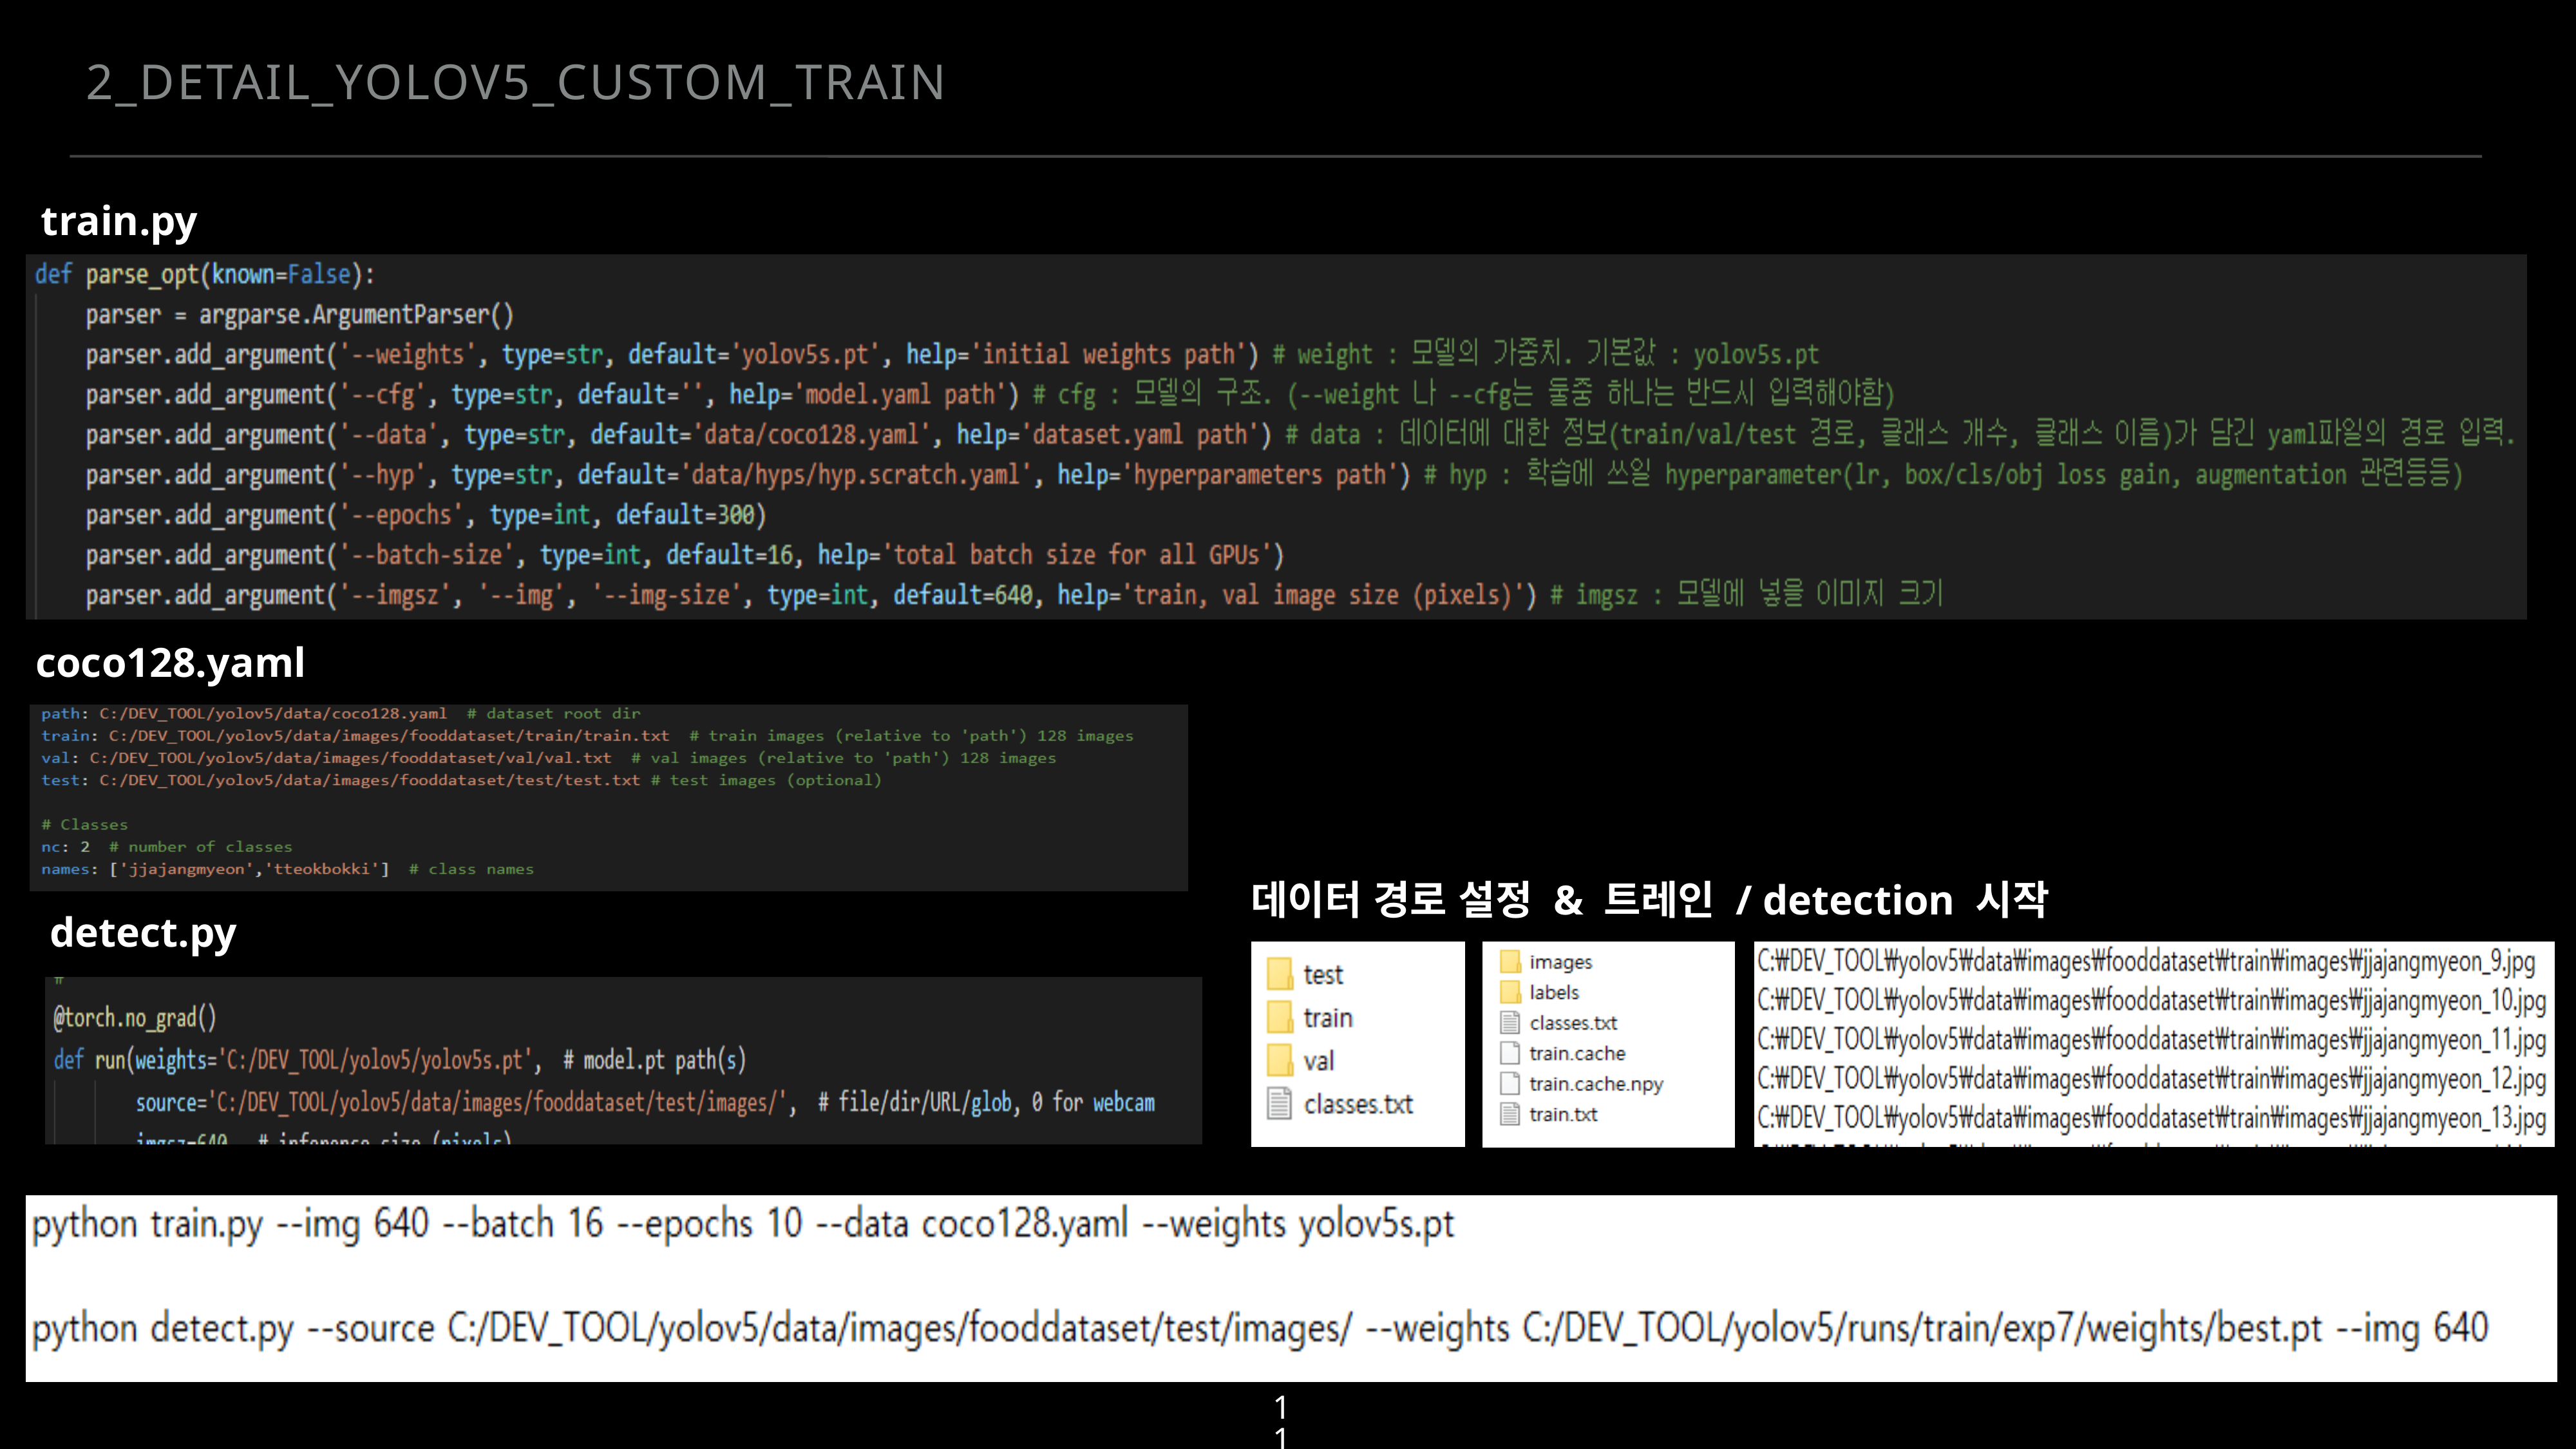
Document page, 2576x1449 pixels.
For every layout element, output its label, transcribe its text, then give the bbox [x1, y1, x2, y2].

picture [30, 705, 1189, 891]
text_box train.py [35, 189, 540, 249]
picture [1251, 942, 1466, 1148]
picture [1754, 942, 2555, 1148]
picture [26, 254, 2527, 620]
picture [45, 976, 1202, 1145]
text_box detect.py [44, 901, 549, 961]
text_box coco128.yaml [30, 631, 535, 690]
picture [1482, 942, 1735, 1148]
slide_number 14 [1263, 1383, 1319, 1449]
text_box 데이터 경로 설정 & 트레인 / detection 시작 [1245, 869, 2103, 928]
text_box 2_detail_yolov5_custom_train [80, 57, 2295, 115]
picture [26, 1195, 2557, 1383]
